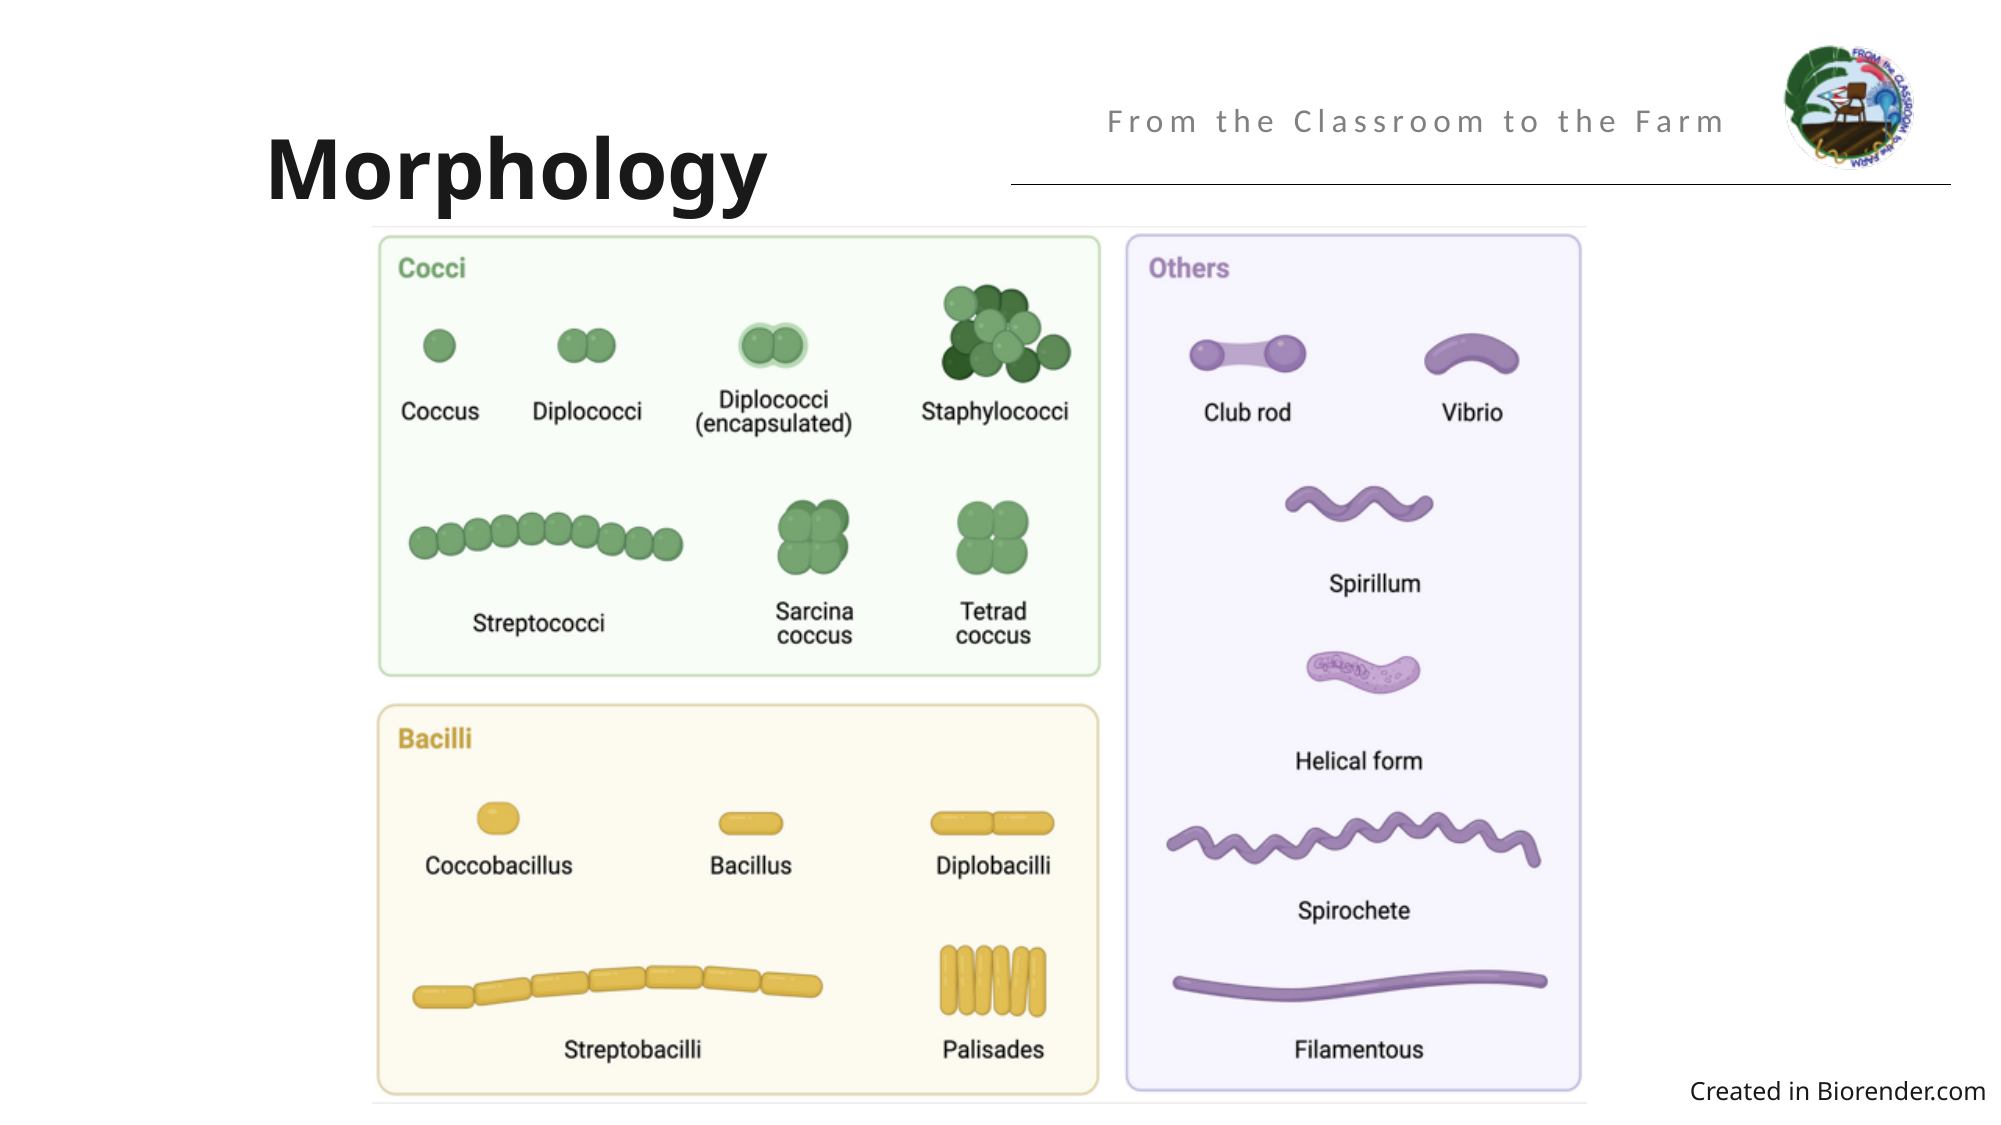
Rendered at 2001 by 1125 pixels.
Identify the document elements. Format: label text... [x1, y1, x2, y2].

picture [372, 226, 1587, 1104]
text_box Created in Biorender.com [1488, 1063, 2000, 1106]
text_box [1011, 30, 1951, 185]
text_box Morphology [117, 68, 916, 224]
